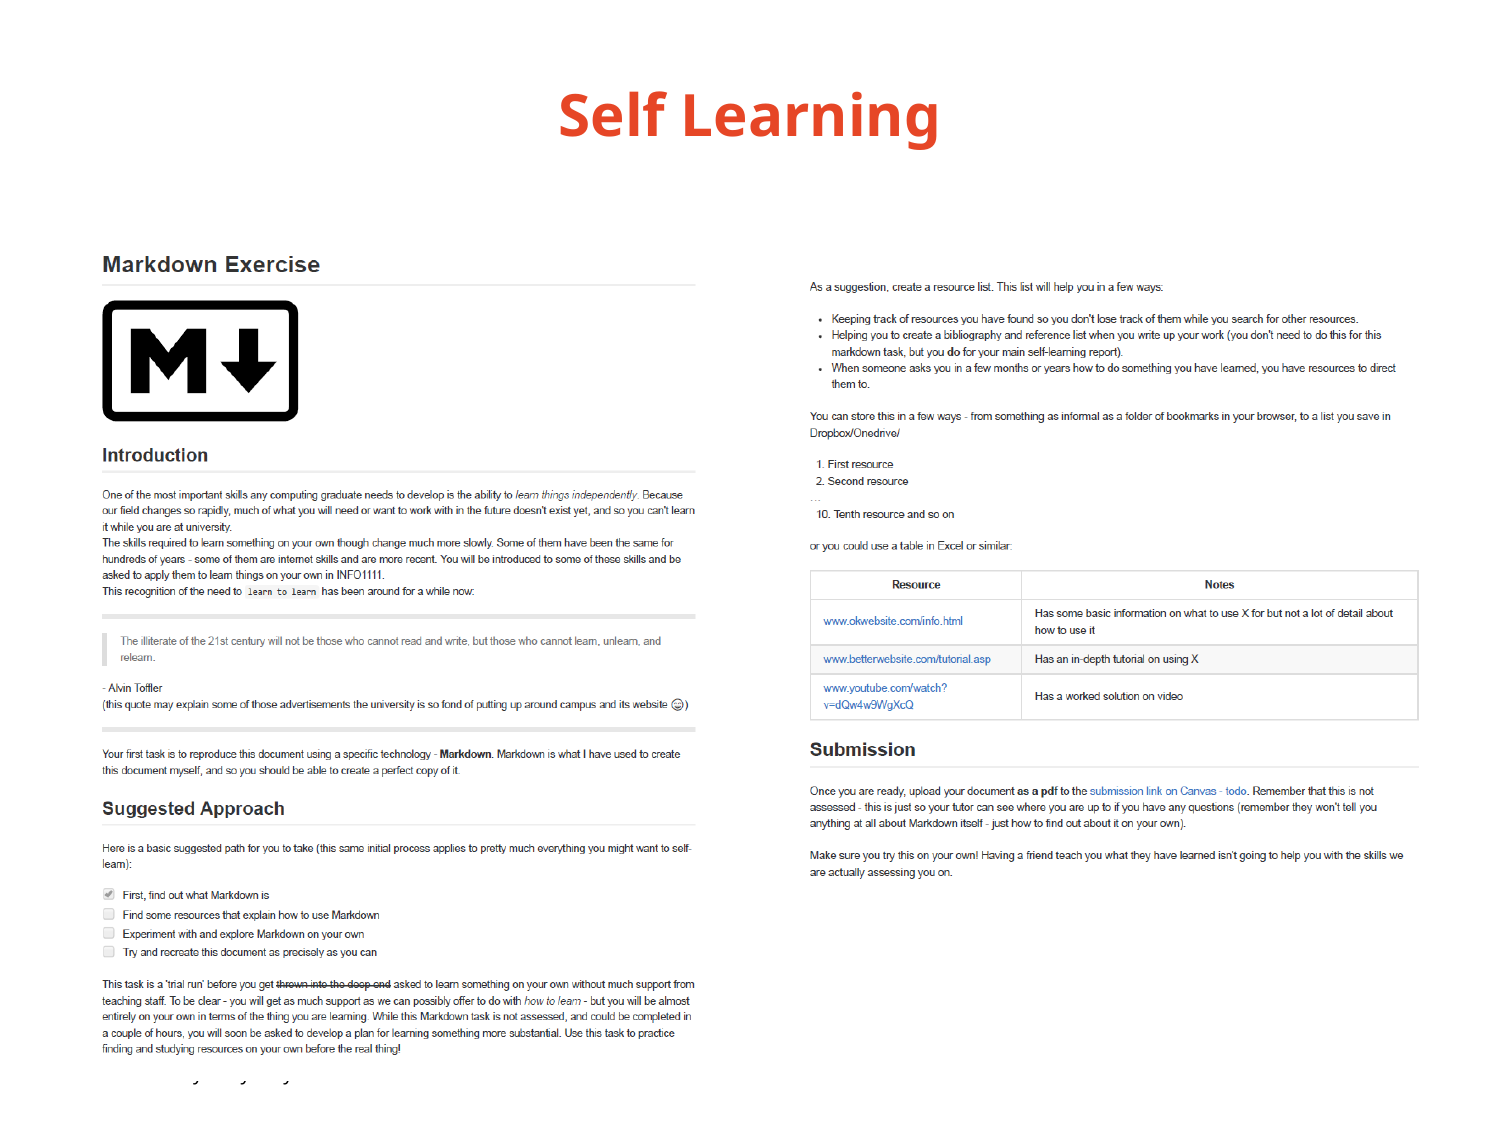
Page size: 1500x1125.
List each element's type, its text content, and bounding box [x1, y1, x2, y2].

picture [772, 253, 1466, 1117]
picture [74, 234, 738, 1082]
title Self Learning [75, 19, 1425, 207]
